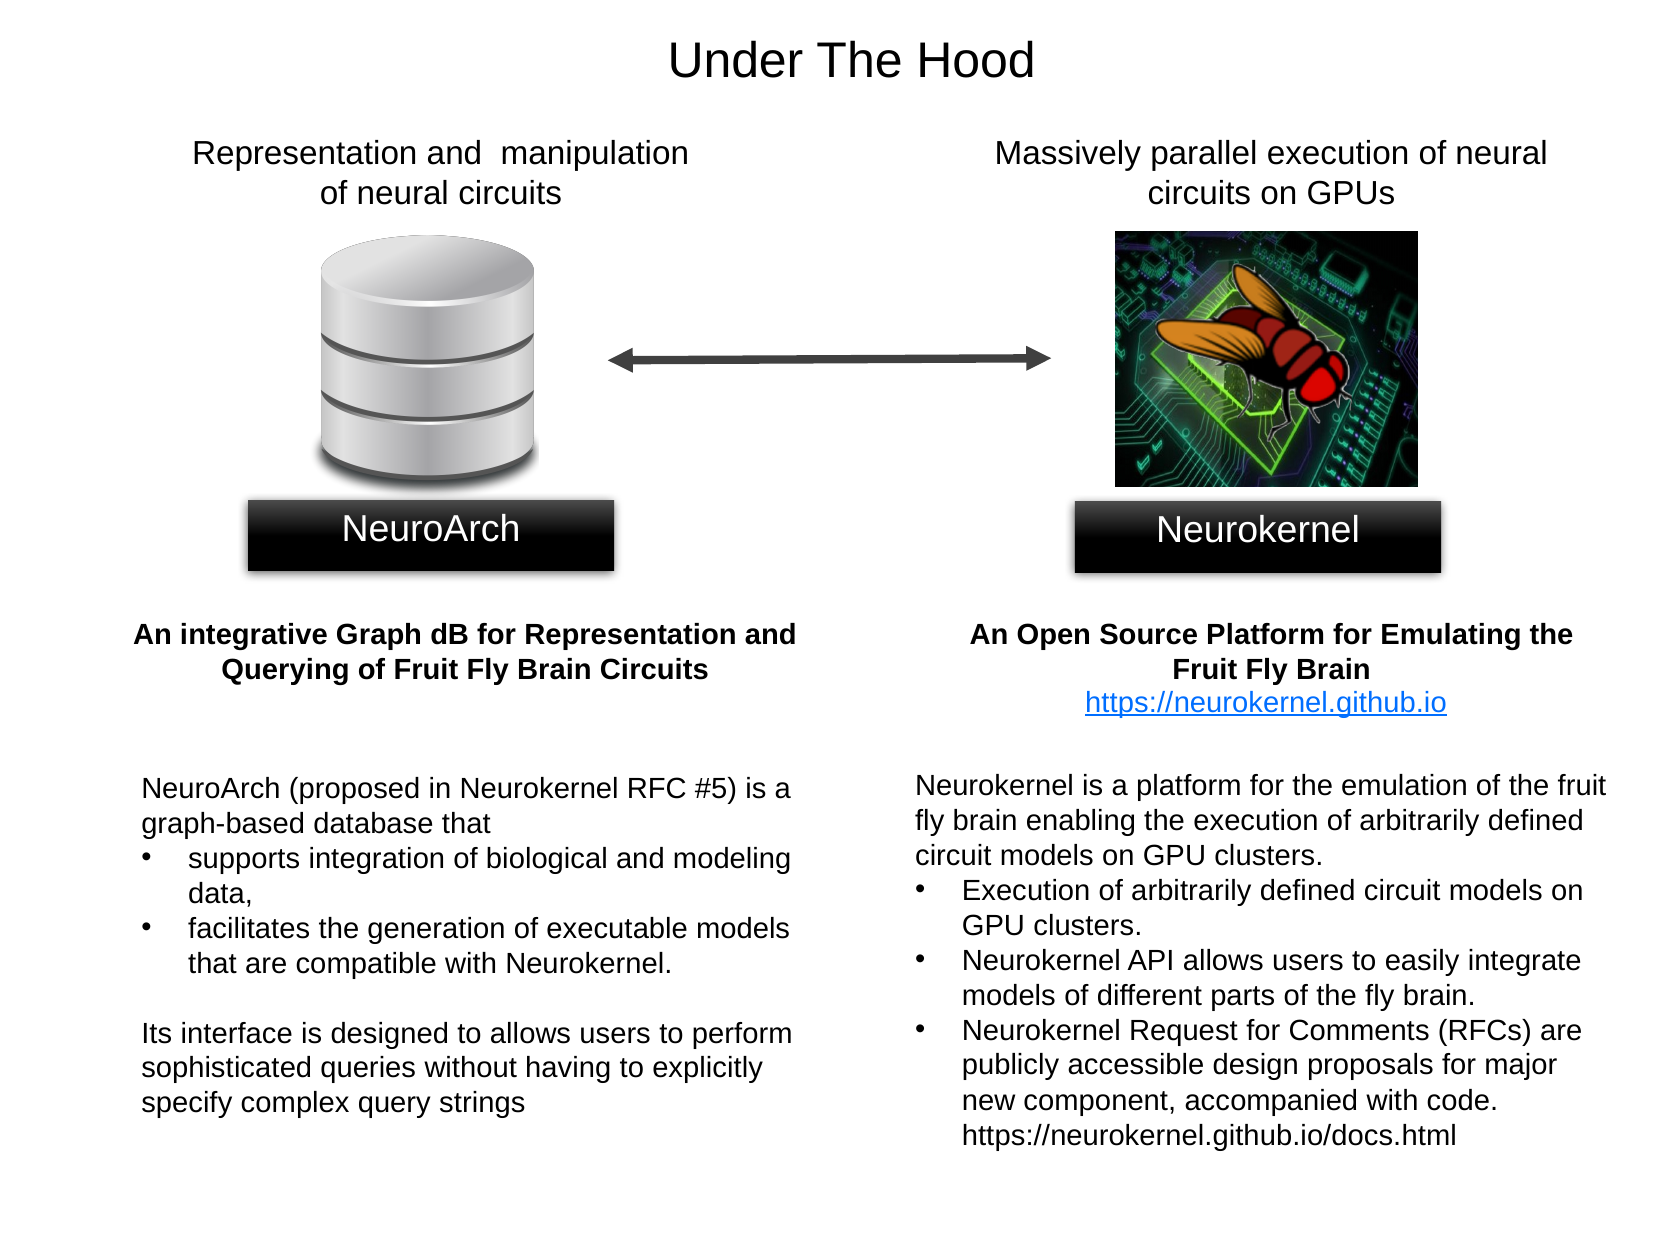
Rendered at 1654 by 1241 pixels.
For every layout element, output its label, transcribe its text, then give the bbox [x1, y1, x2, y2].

text_box https://neurokernel.github.io [1070, 675, 1463, 726]
text_box Neurokernel [1074, 501, 1442, 573]
text_box Massively parallel execution of neural circuits on GPUs [961, 124, 1582, 219]
text_box NeuroArch [248, 500, 615, 571]
text_box Under The Hood [652, 20, 1051, 96]
picture [306, 235, 548, 502]
text_box Representation and manipulation of neural circuits [167, 123, 715, 219]
text_box An Open Source Platform for Emulating the Fruit Fly Brain [925, 608, 1619, 693]
text_box Neurokernel is a platform for the emulation of the fruit fly brain enabling the execution of arbitrarily defined circuit models on GPU clusters. Execution of arbitrarily defined circuit models on GPU clusters. Neurokernel API allows users to easily integrate models of different parts of the fly brain. Neurokernel Request for Comments (RFCs) are publicly accessible design proposals for major new component, accompanied with code. https://neurokernel.github.io/docs.html [900, 758, 1633, 1189]
text_box NeuroArch (proposed in Neurokernel RFC #5) is a graph-based database that supports integration of biological and modeling data, facilitates the generation of executable models that are compatible with Neurokernel. Its interface is designed to allows users to perform sophisticated queries without having to explicitly specify complex query strings [126, 761, 827, 1127]
text_box An integrative Graph dB for Representation and Querying of Fruit Fly Brain Circuits [70, 608, 860, 693]
picture [1107, 193, 1418, 494]
